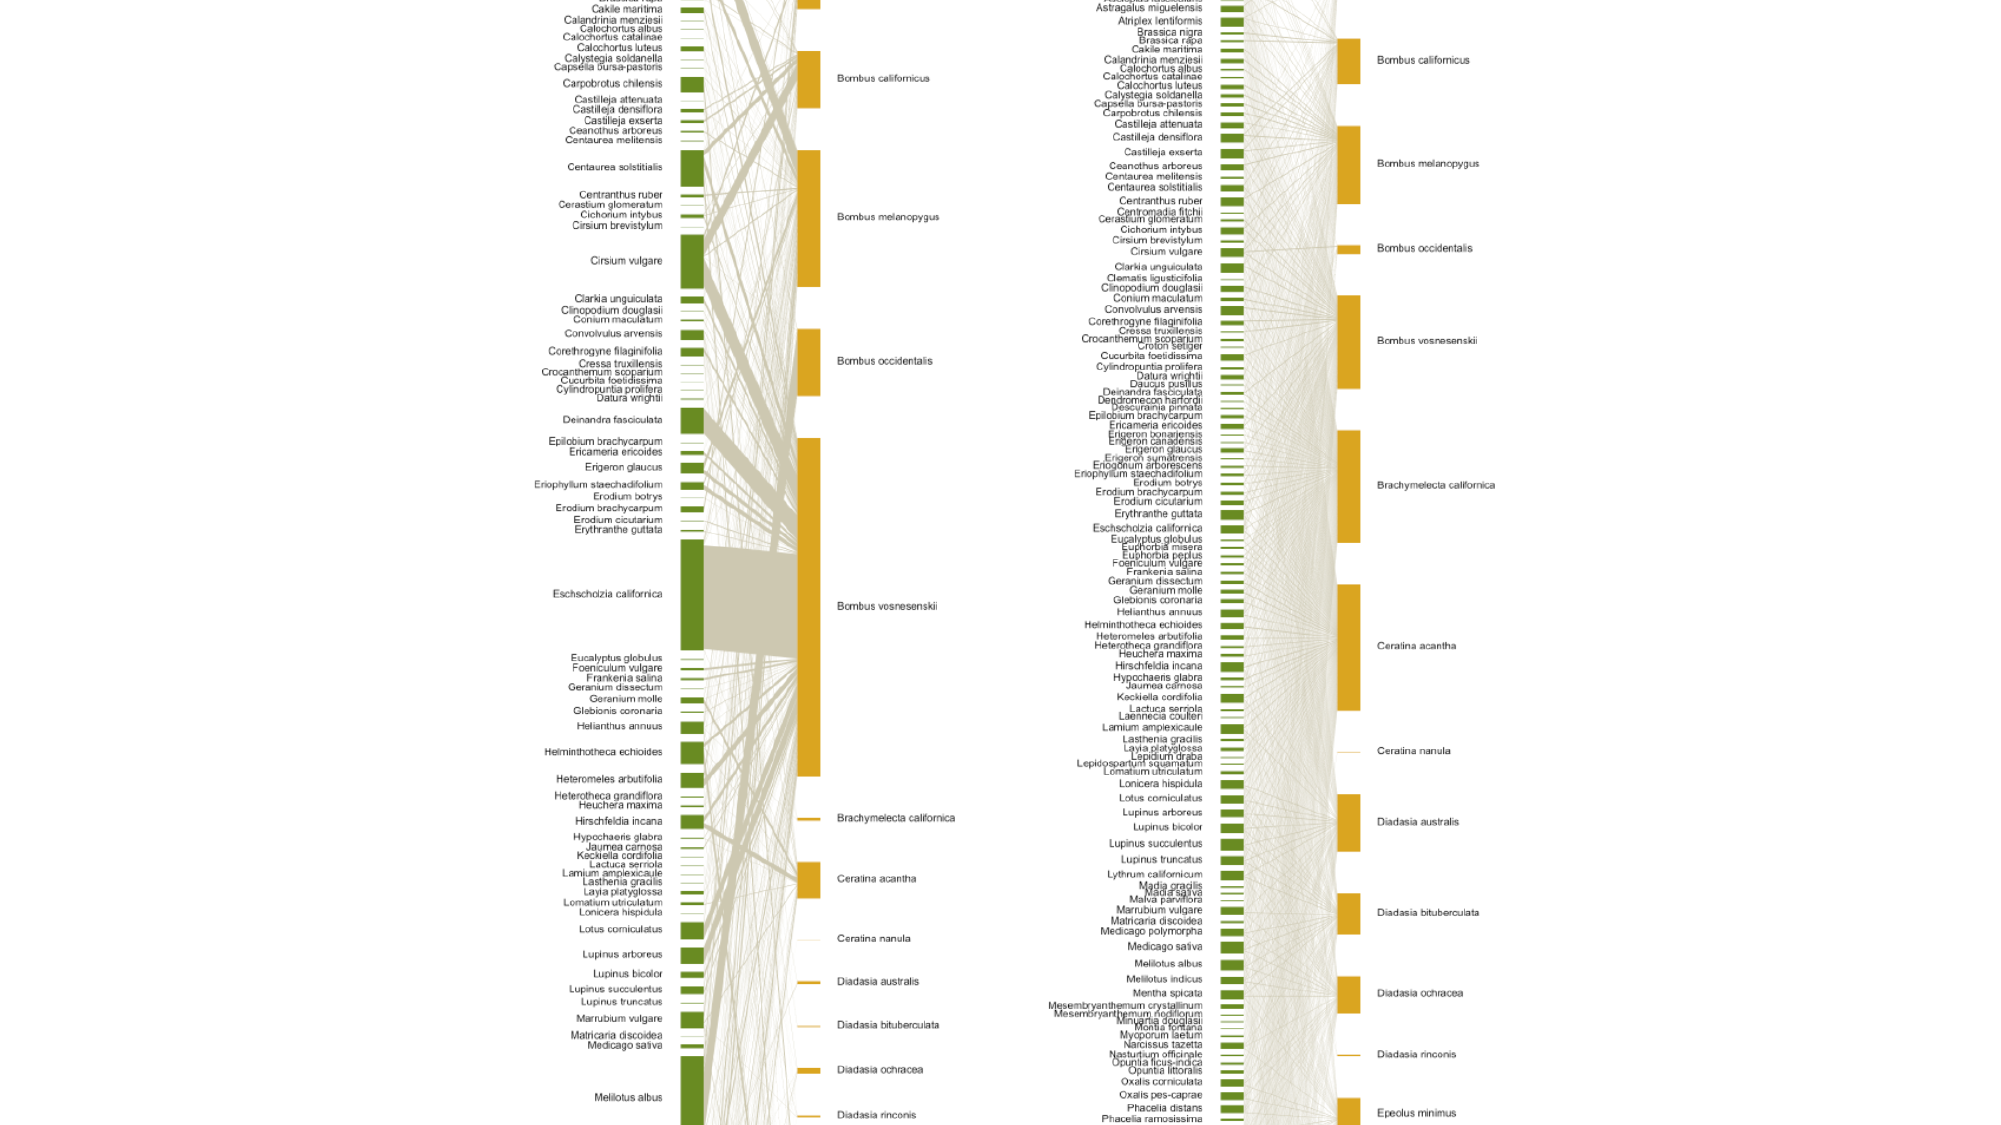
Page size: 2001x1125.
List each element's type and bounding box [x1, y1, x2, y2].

text_box [416, 0, 1503, 1125]
